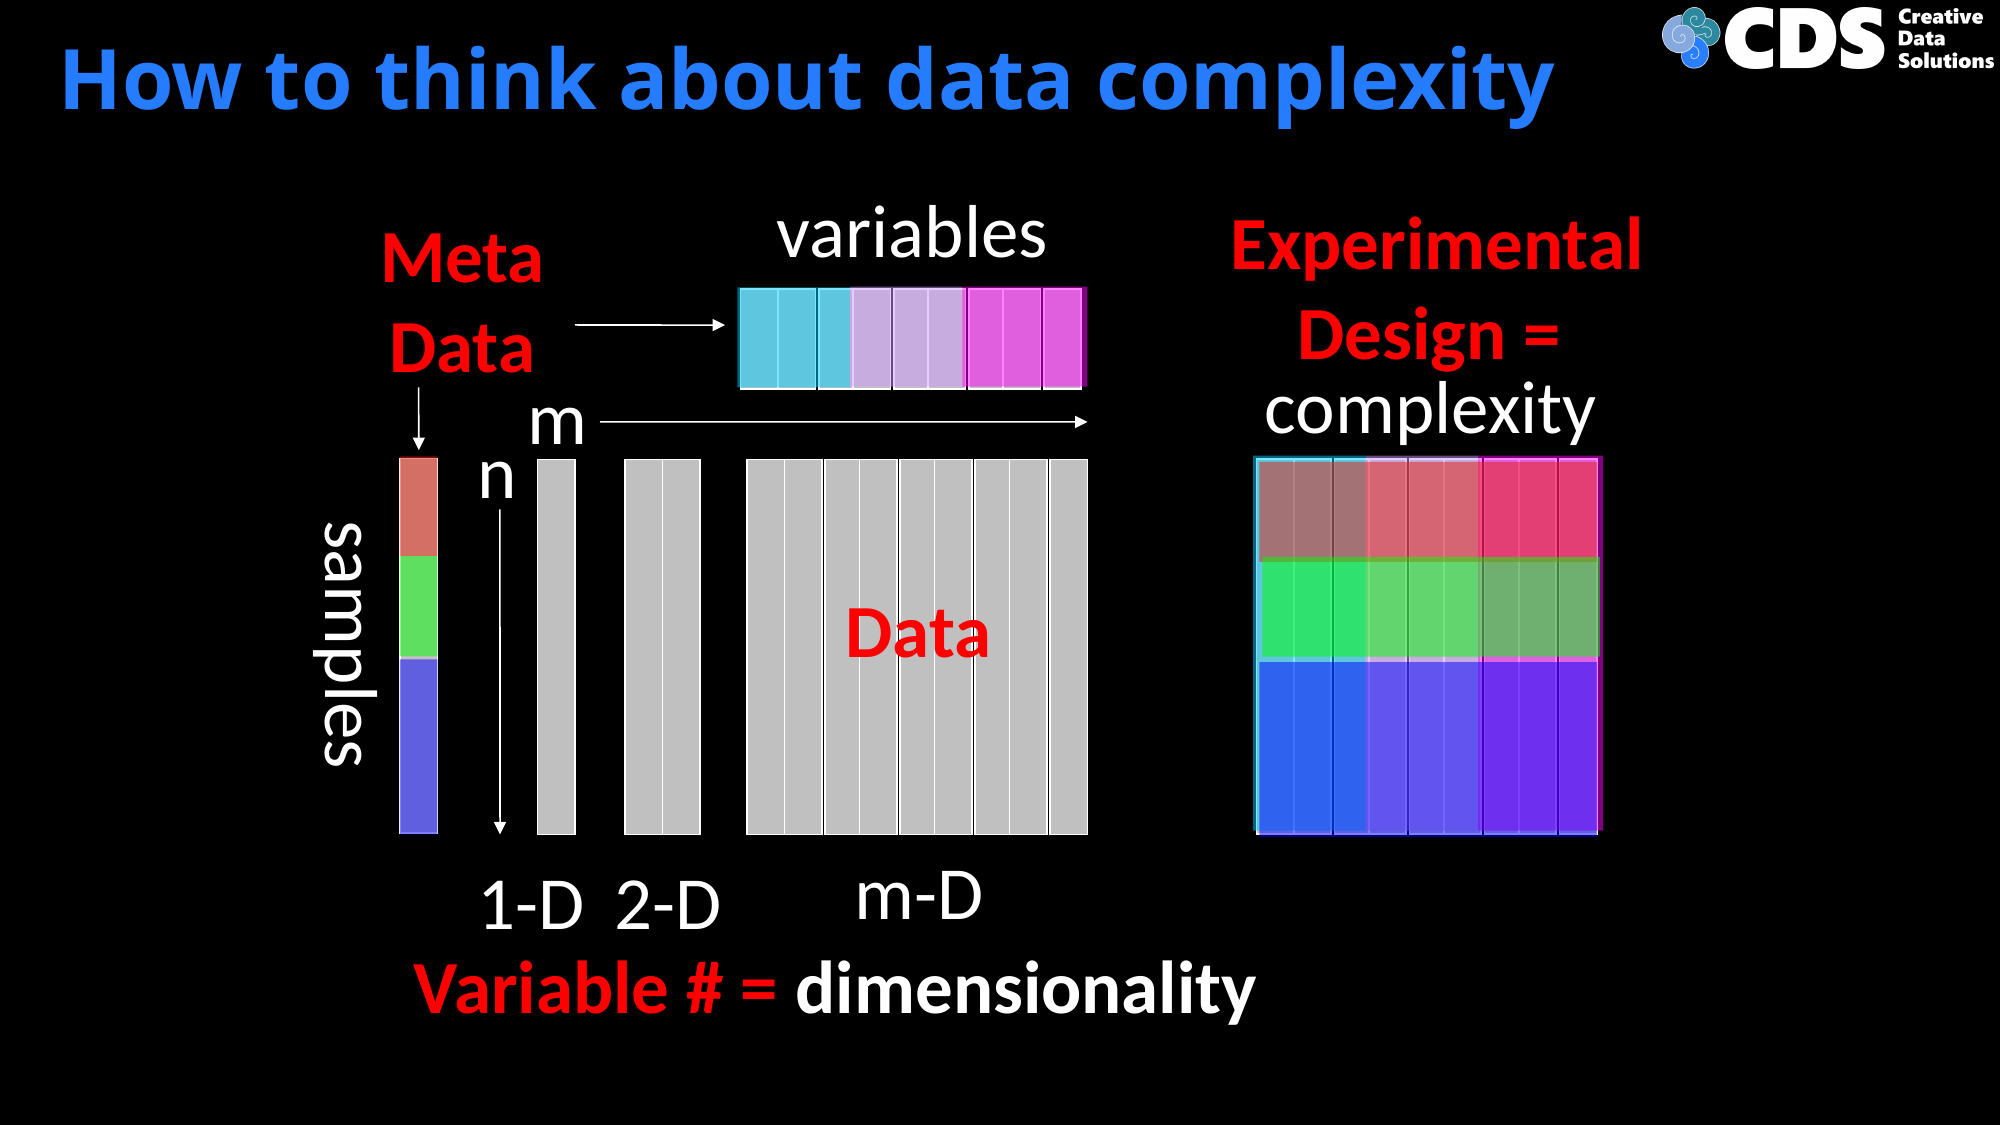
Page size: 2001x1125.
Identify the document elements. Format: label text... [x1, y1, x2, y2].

text_box Experimental Design = [1187, 187, 1688, 383]
title How to think about data complexity [0, 0, 1688, 135]
text_box Variable # = dimensionality [337, 977, 1335, 1029]
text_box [1249, 351, 1625, 837]
picture [1688, 7, 1994, 69]
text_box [286, 174, 1088, 953]
